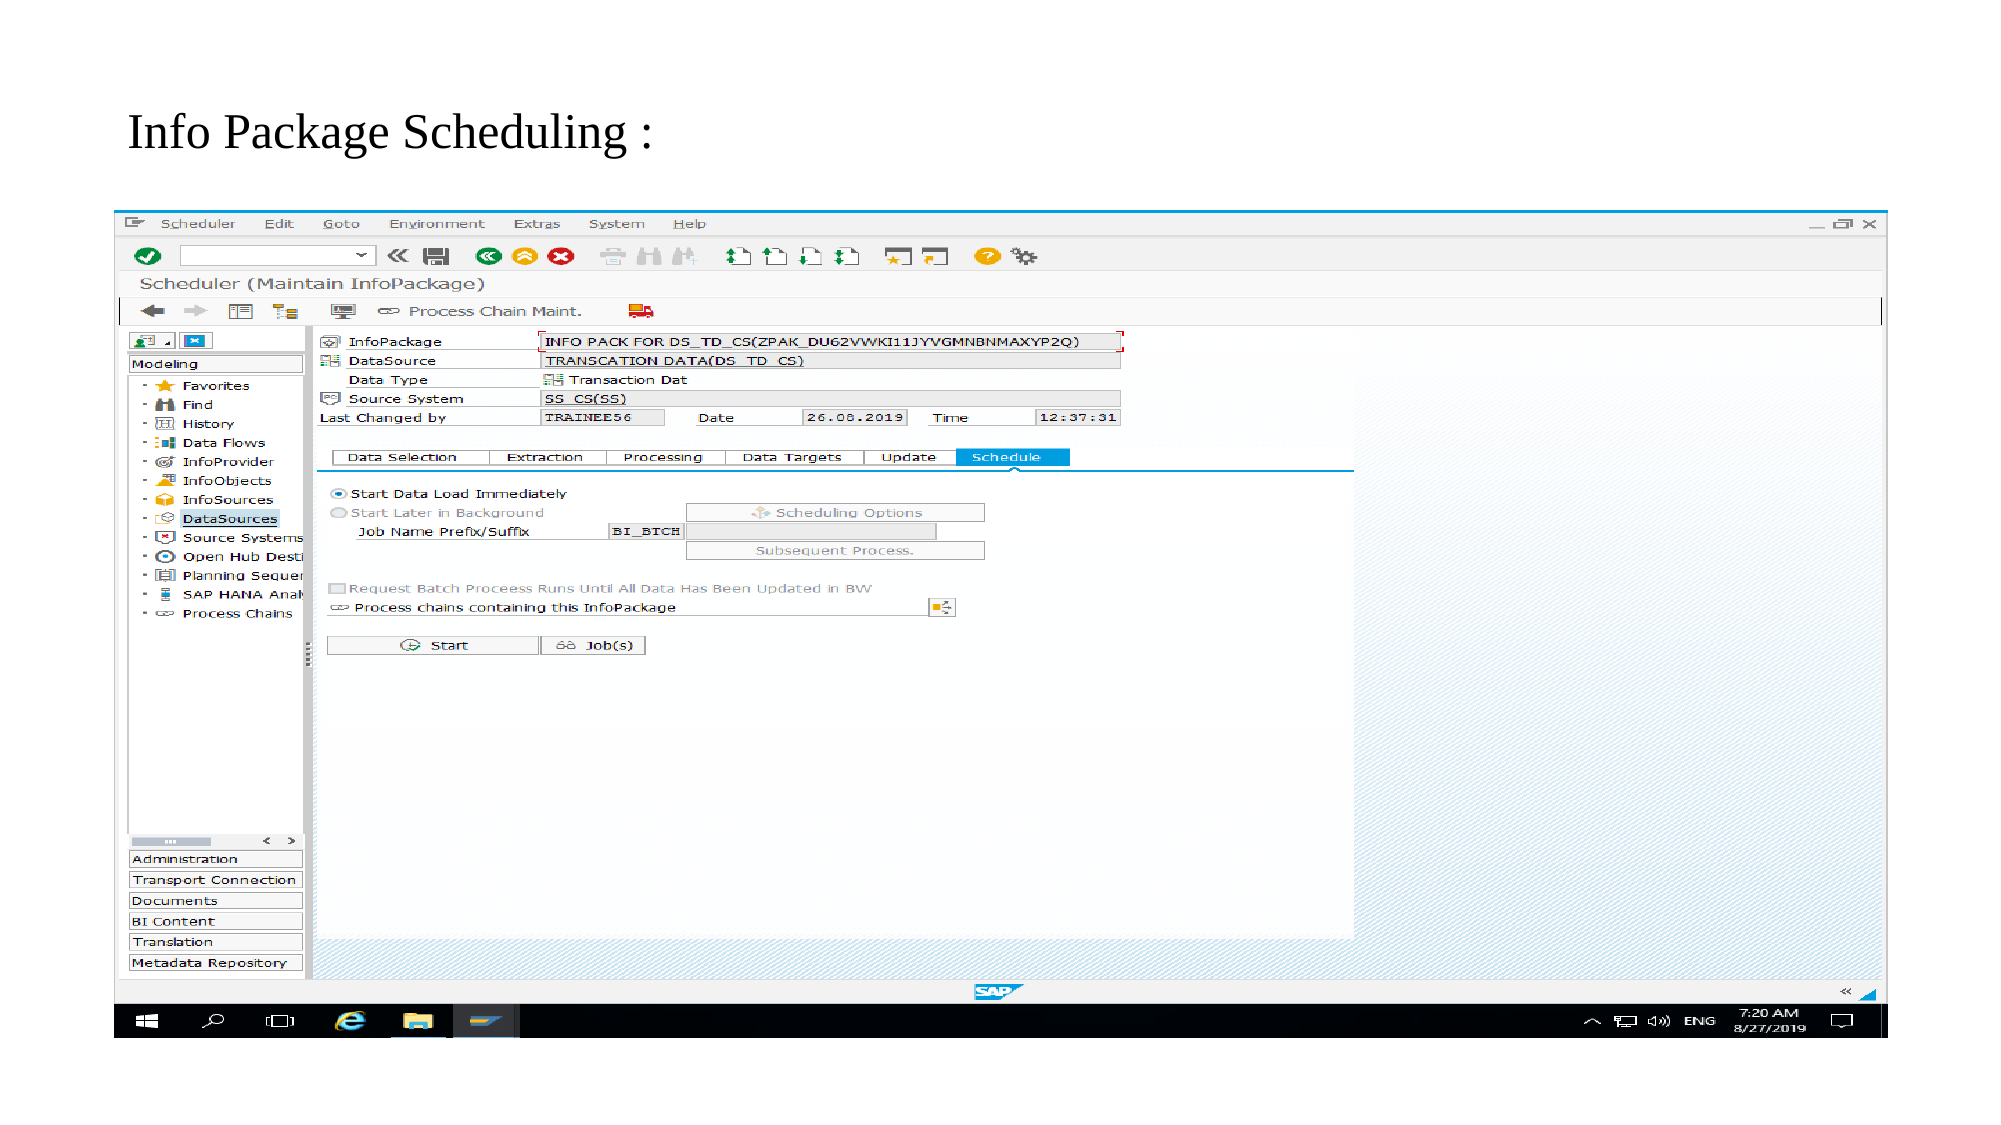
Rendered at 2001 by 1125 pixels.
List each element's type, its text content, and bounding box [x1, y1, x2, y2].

picture [114, 214, 1888, 1038]
text_box Info Package Scheduling : [112, 91, 1831, 166]
